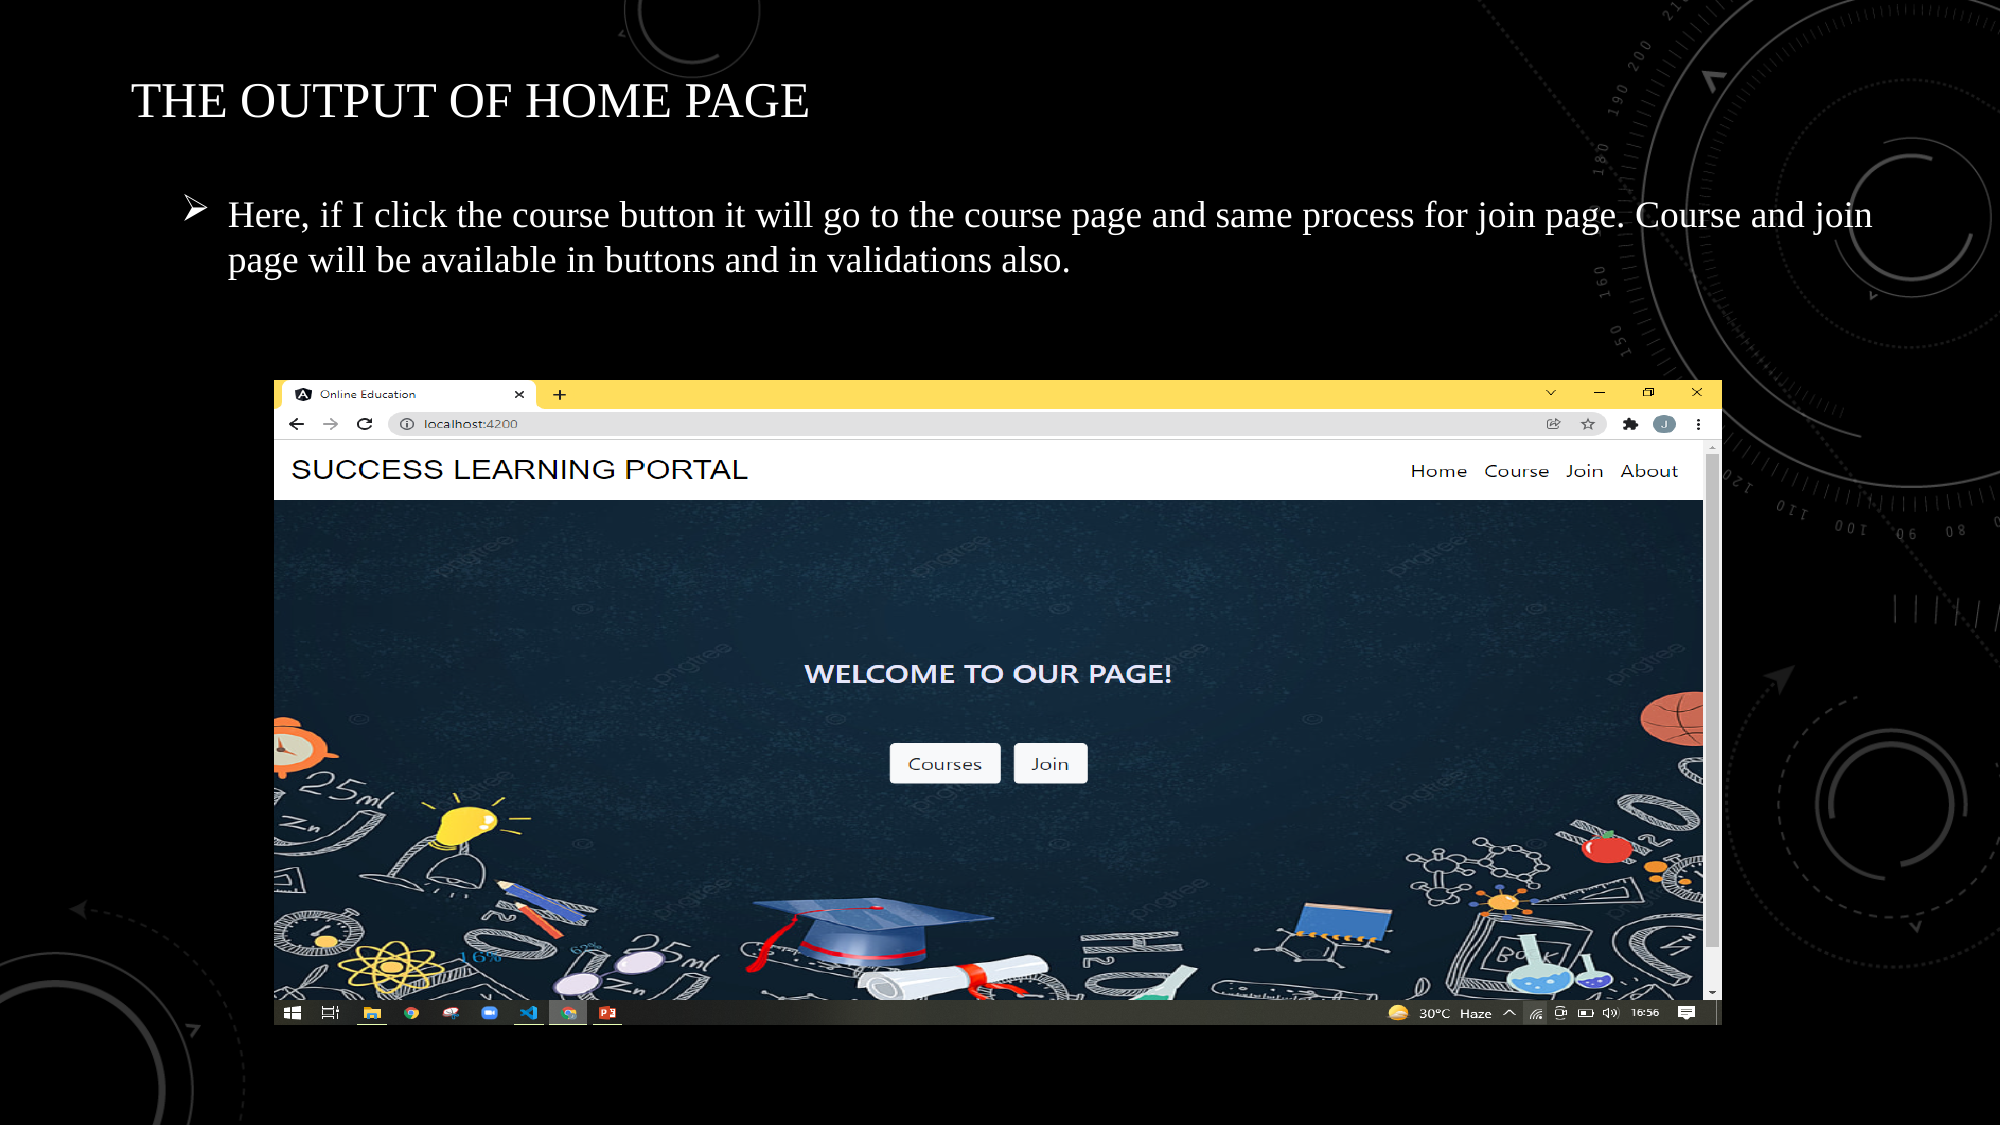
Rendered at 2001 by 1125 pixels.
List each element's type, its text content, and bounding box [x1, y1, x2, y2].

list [274, 380, 1722, 1026]
text_box Here, if I click the course button it will go to the course page and same process for join page. Course and join page will be available in buttons and in validations also. [166, 182, 1939, 288]
picture [0, 0, 2000, 1125]
title the output of home page [115, 45, 1741, 150]
